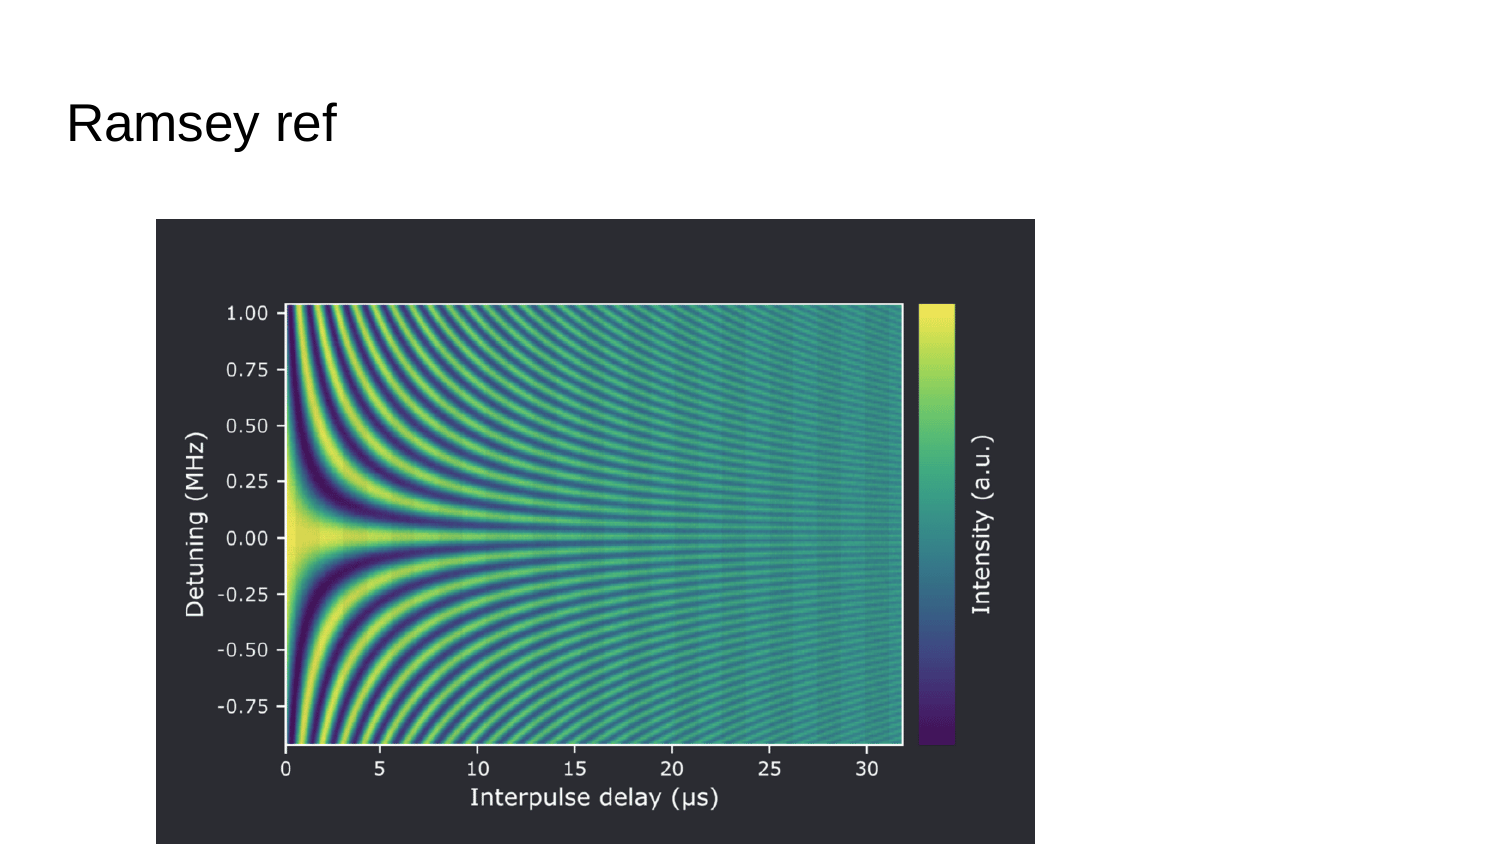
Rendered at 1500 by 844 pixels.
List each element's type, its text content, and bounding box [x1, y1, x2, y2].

title Ramsey ref [51, 72, 1449, 167]
picture [156, 219, 1035, 844]
